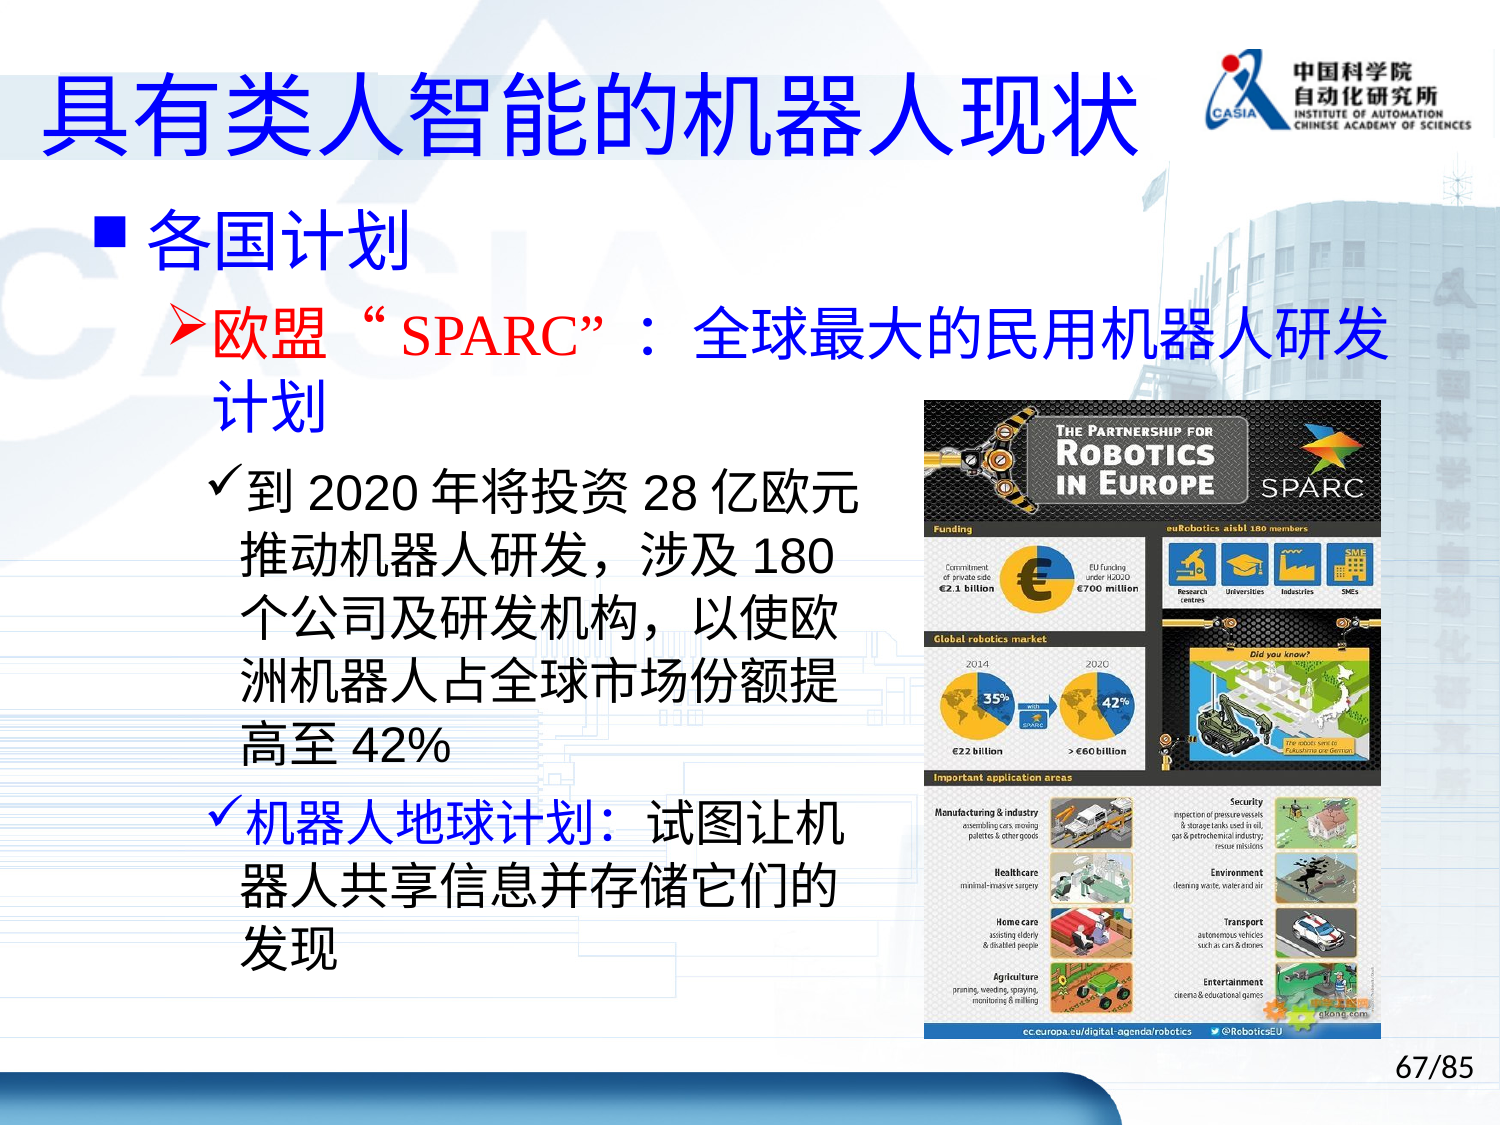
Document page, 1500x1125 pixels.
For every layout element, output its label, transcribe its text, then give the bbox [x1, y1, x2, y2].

picture [0, 0, 1500, 1125]
list 各国计划 欧盟“SPARC” ：全球最大的民用机器人研发计划 [75, 187, 1450, 1050]
text_box 机器人地球计划：试图让机器人共享信息并存储它们的发现 [75, 781, 875, 986]
title 具有类人智能的机器人现状 [24, 50, 1375, 175]
text_box 到2020年将投资28亿欧元推动机器人研发，涉及180个公司及研发机构，以使欧洲机器人占全球市场份额提高至42% [74, 449, 895, 780]
slide_number 67/85 [1139, 1034, 1491, 1095]
